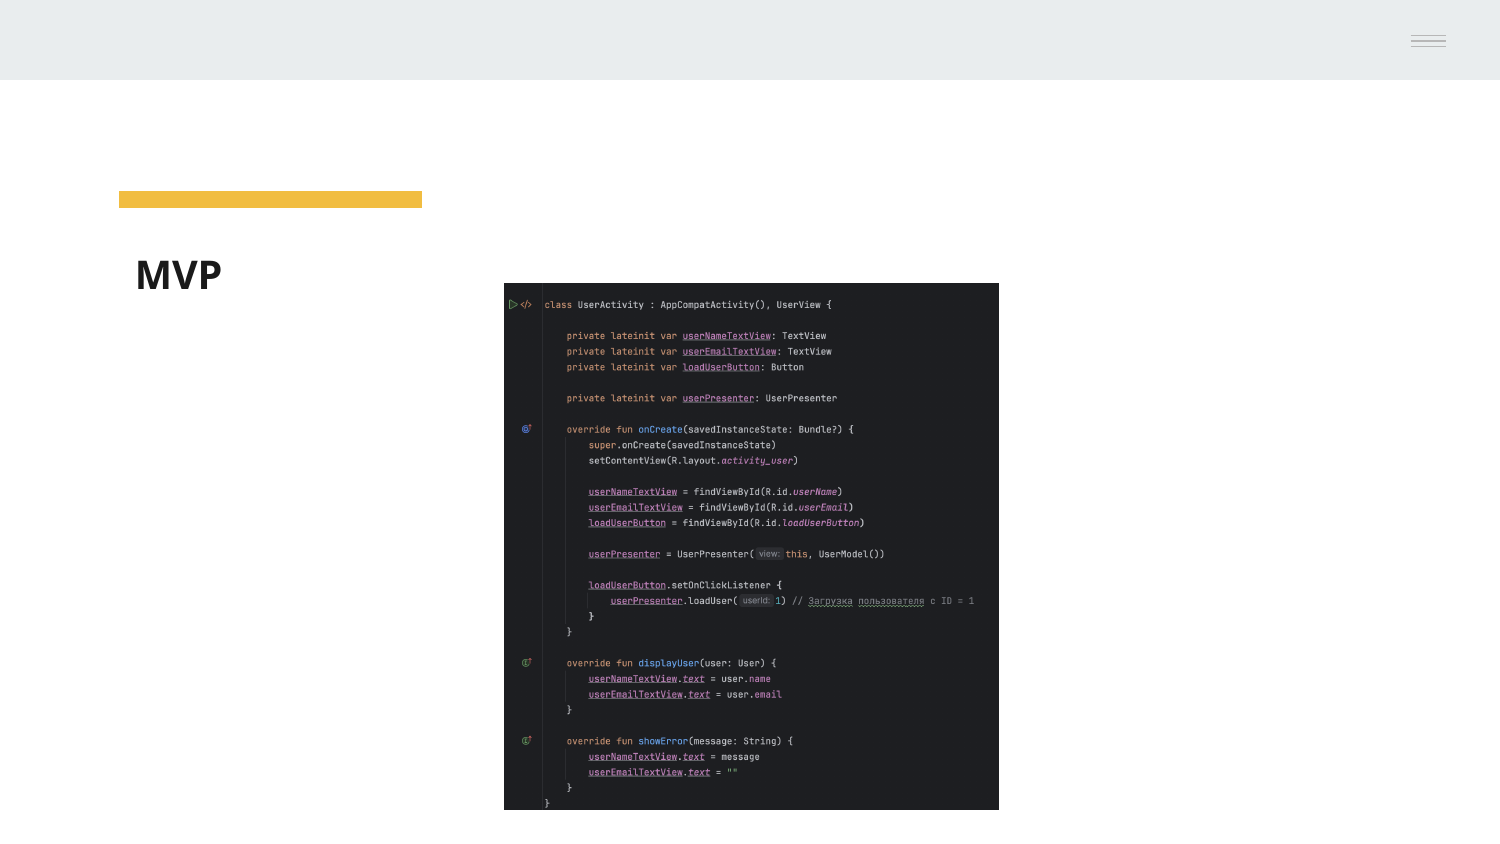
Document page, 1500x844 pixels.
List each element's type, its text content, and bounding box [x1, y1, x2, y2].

picture [504, 283, 1000, 811]
picture [119, 190, 422, 208]
title МVP [119, 216, 1384, 763]
